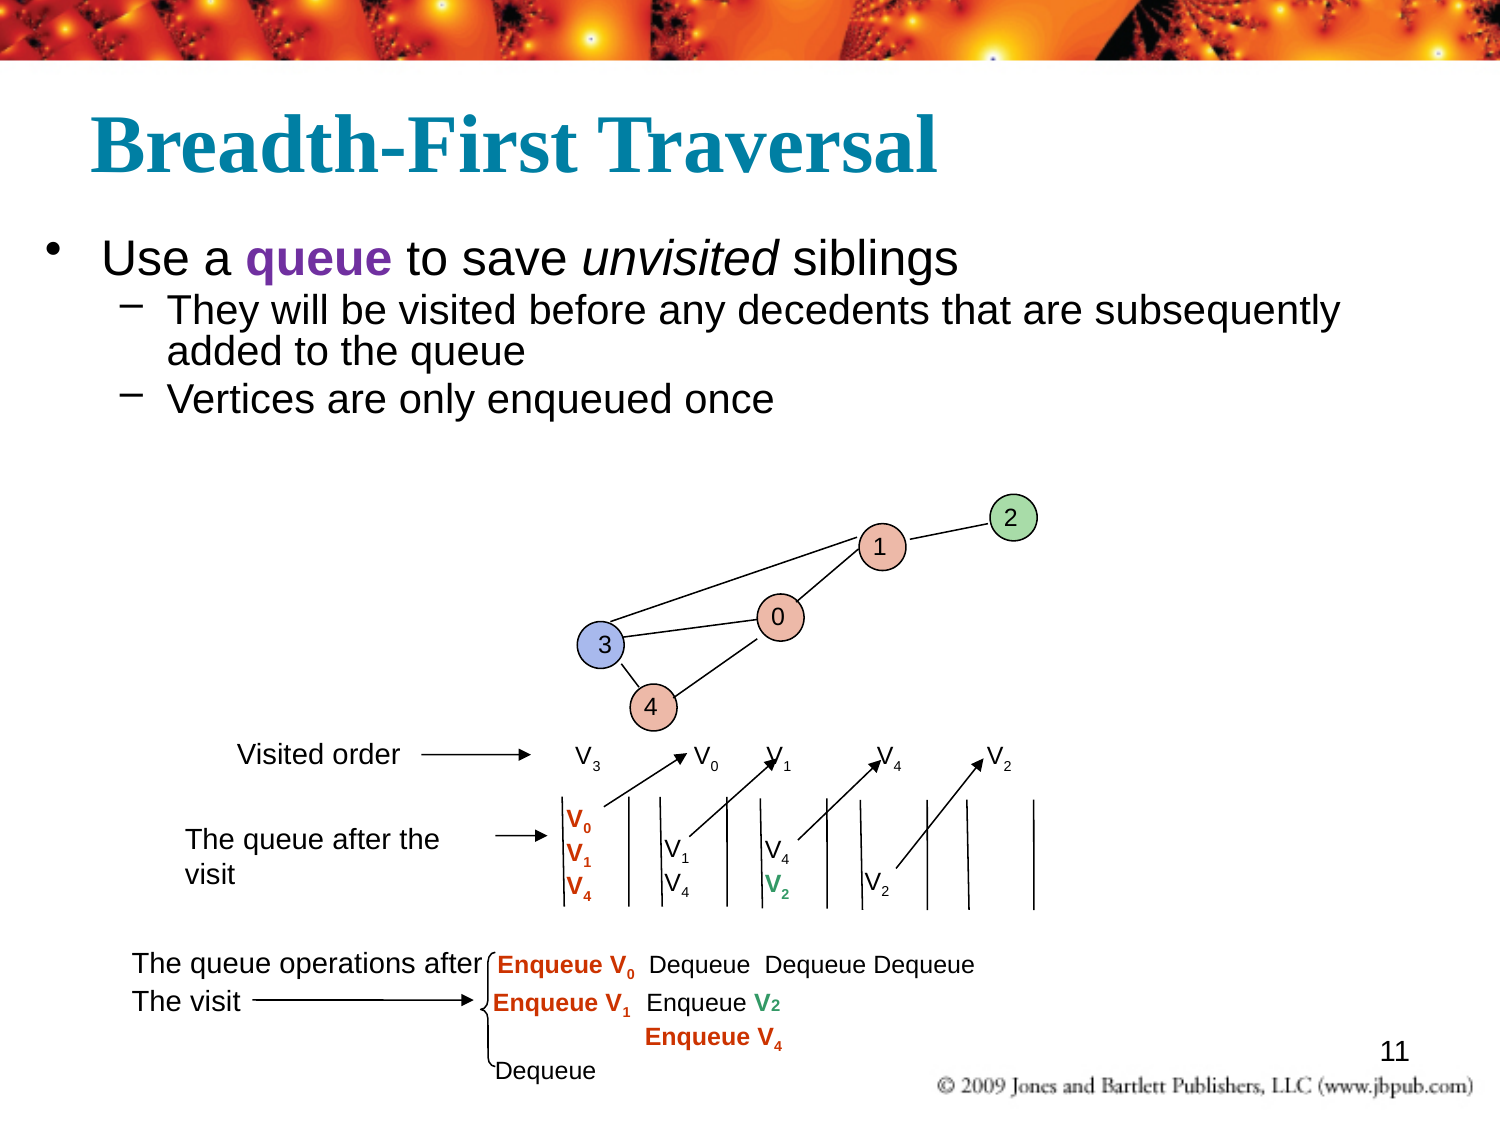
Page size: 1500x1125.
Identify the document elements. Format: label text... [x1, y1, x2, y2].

text_box [736, 758, 778, 794]
text_box [942, 758, 984, 811]
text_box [649, 794, 738, 909]
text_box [849, 797, 938, 912]
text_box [551, 794, 640, 909]
text_box [252, 993, 474, 1007]
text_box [577, 493, 1042, 732]
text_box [956, 797, 1045, 912]
text_box Visited order V3 V0 V1 V4 V2 [222, 728, 1084, 780]
slide_number 11 [1074, 1024, 1426, 1103]
text_box [480, 952, 496, 1067]
text_box [421, 748, 531, 761]
picture [0, 0, 1500, 1125]
text_box The queue operations after Enqueue V0 Dequeue Dequeue Dequeue The visit Enqueue V1 Enqueue V2 Enqueue V4 Dequeue [116, 936, 1107, 1070]
text_box [625, 753, 688, 793]
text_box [749, 796, 838, 911]
text_box [195, 509, 1278, 1070]
list Use a queue to save unvisited siblings They will be visited before any decedents that are subsequently added to the queue Vertices are only enqueued once [29, 228, 1380, 482]
text_box [840, 759, 882, 800]
text_box The queue after the visit [170, 813, 513, 853]
title Breadth-First Traversal [74, 44, 1426, 233]
text_box [495, 829, 546, 842]
